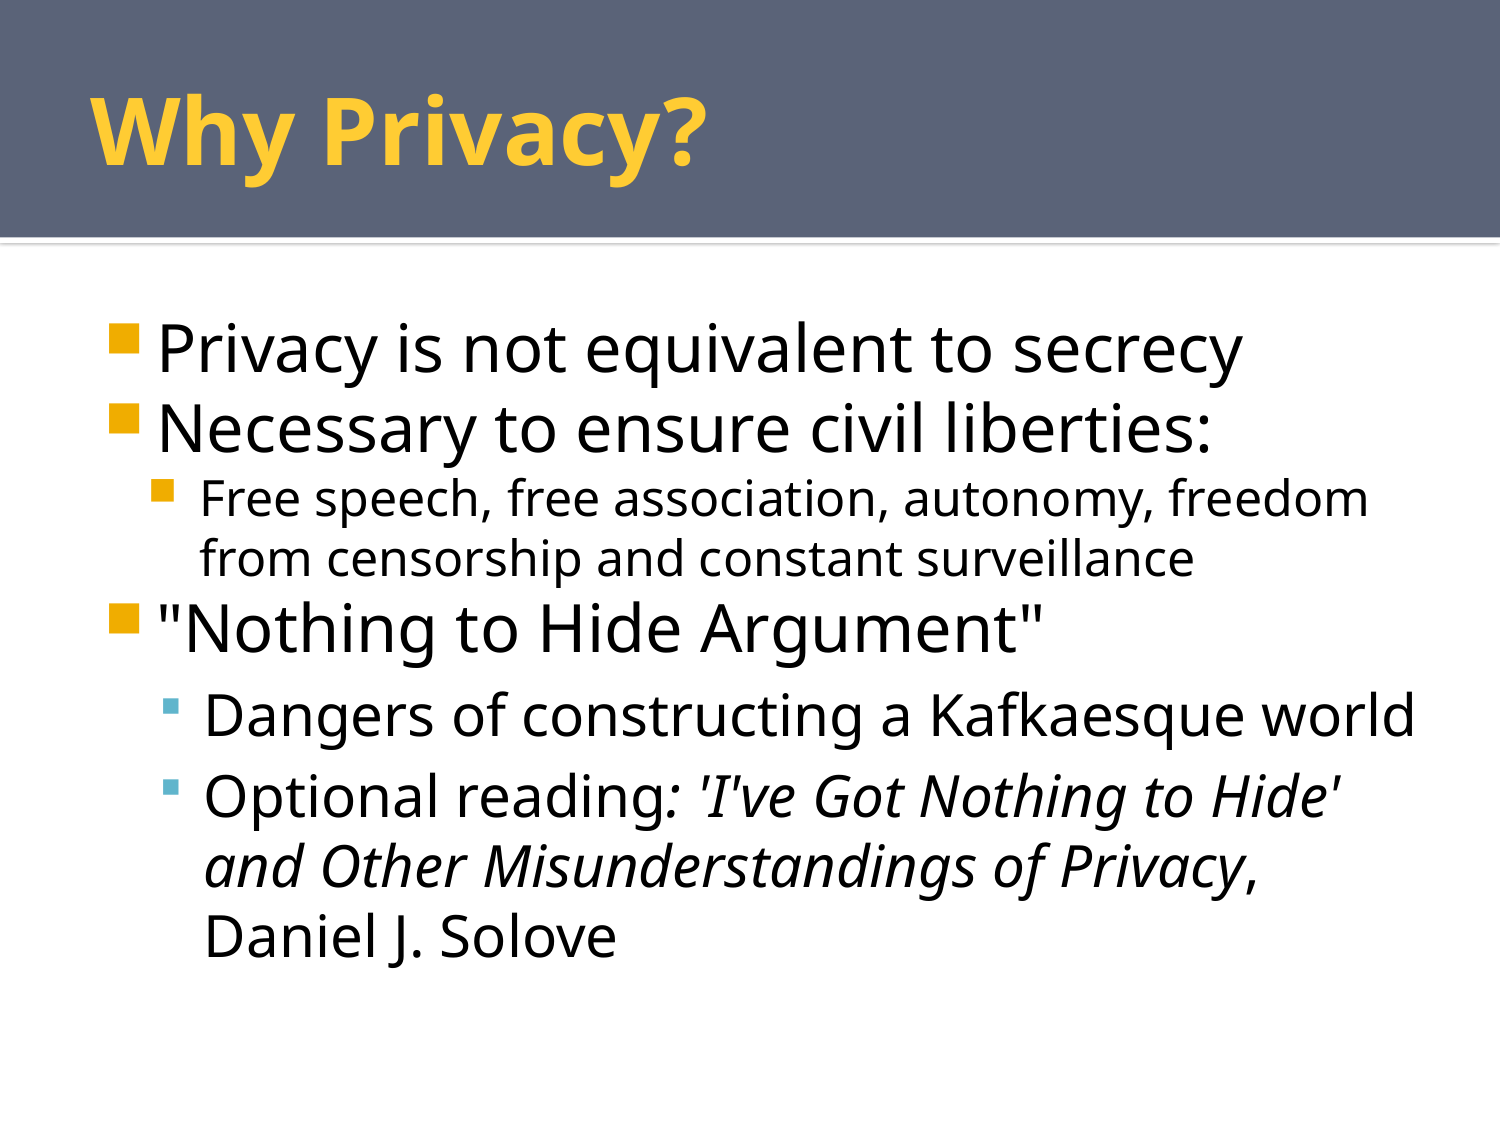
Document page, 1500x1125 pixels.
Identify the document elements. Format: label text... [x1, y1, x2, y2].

title Why Privacy? [75, 25, 1425, 231]
list Privacy is not equivalent to secrecy Necessary to ensure civil liberties: Free speech, free association, autonomy, freedom from censorship and constant surveillance "Nothing to Hide Argument" Dangers of constructing a Kafkaesque world Optional reading: 'I've Got Nothing to Hide' and Other Misunderstandings of Privacy, Daniel J. Solove [75, 291, 1463, 1050]
